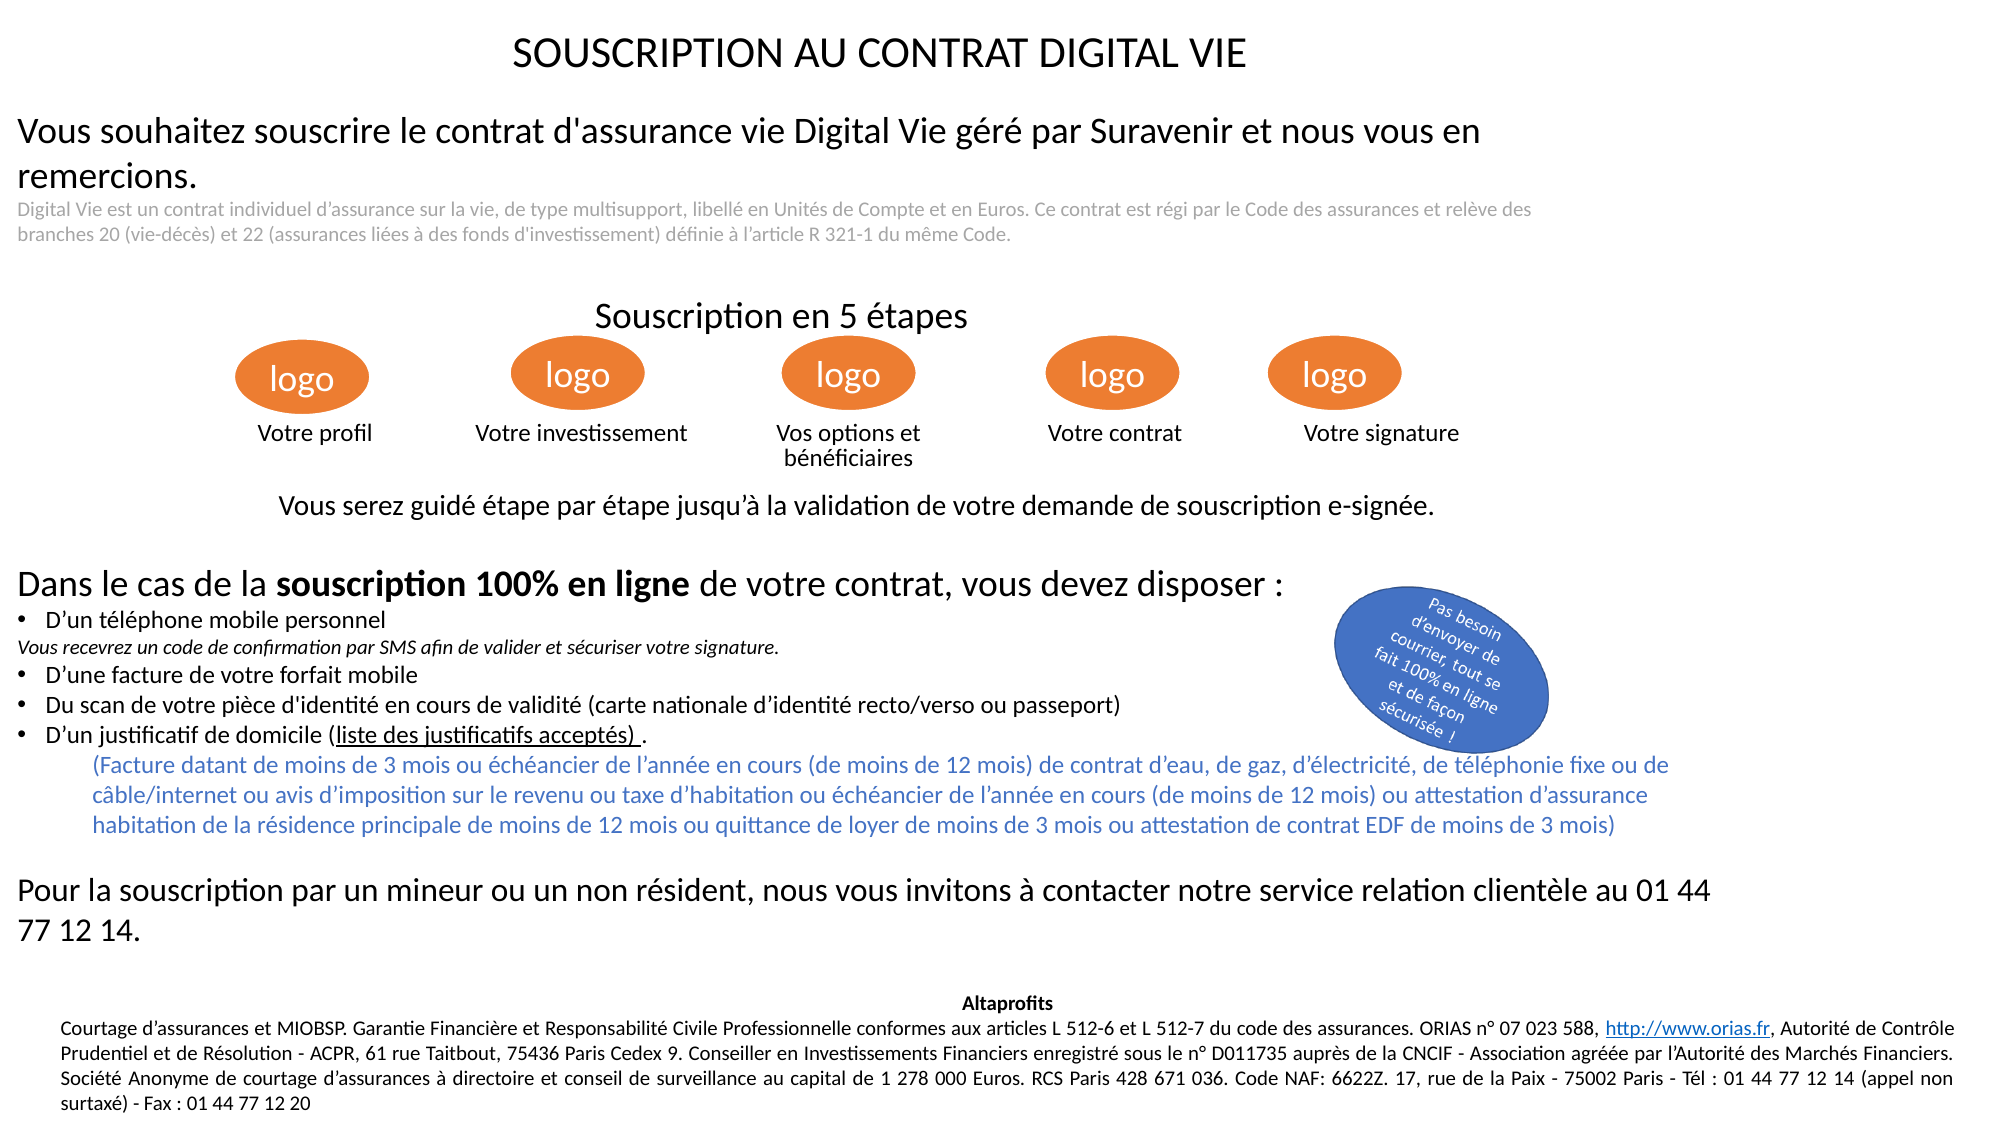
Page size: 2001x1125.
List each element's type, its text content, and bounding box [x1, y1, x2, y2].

text_box Vous serez guidé étape par étape jusqu’à la validation de votre demande de souscription e-signée. [263, 479, 1961, 574]
table_header Votre contrat [982, 415, 1248, 479]
table_header Vos options et bénéficiaires [715, 415, 982, 479]
subtitle SOUSCRIPTION AU CONTRAT DIGITAL VIE [130, 21, 1631, 85]
text_box logo [508, 333, 647, 413]
text_box logo [1265, 333, 1404, 413]
picture [1334, 581, 1549, 763]
text_box Dans le cas de la souscription 100% en ligne de votre contrat, vous devez disposer : D’un téléphone mobile personnel Vous recevrez un code de confirmation par SMS afin de valider et sécuriser votre signature. D’une facture de votre forfait mobile Du scan de votre pièce d'identité en cours de validité (carte nationale d’identité recto/verso ou passeport) D’un justificatif de domicile (liste des justificatifs acceptés) . (Facture datant de moins de 3 mois ou échéancier de l’année en cours (de moins de 12 mois) de contrat d’eau, de gaz, d’électricité, de téléphonie fixe ou de câble/internet ou avis d’imposition sur le revenu ou taxe d’habitation ou échéancier de l’année en cours (de moins de 12 mois) ou attestation d’assurance habitation de la résidence principale de moins de 12 mois ou quittance de loyer de moins de 3 mois ou attestation de contrat EDF de moins de 3 mois) Pour la souscription par un mineur ou un non résident, nous vous invitons à contacter notre service relation clientèle au 01 44 77 12 14. [2, 551, 1767, 956]
text_box Vous souhaitez souscrire le contrat d'assurance vie Digital Vie géré par Suravenir et nous vous en remercions. Digital Vie est un contrat individuel d’assurance sur la vie, de type multisupport, libellé en Unités de Compte et en Euros. Ce contrat est régi par le Code des assurances et relève des branches 20 (vie-décès) et 22 (assurances liées à des fonds d'investissement) définie à l’article R 321-1 du même Code. Souscription en 5 étapes [2, 98, 1570, 344]
table_header Votre profil [182, 415, 449, 490]
table_header Votre signature [1248, 415, 1515, 479]
text_box logo [779, 333, 918, 413]
text_box Altaprofits Courtage d’assurances et MIOBSP. Garantie Financière et Responsabilité Civile Professionnelle conformes aux articles L 512-6 et L 512-7 du code des assurances. ORIAS n° 07 023 588, http://www.orias.fr, Autorité de Contrôle Prudentiel et de Résolution - ACPR, 61 rue Taitbout, 75436 Paris Cedex 9. Conseiller en Investissements Financiers enregistré sous le n° D011735 auprès de la CNCIF - Association agréée par l’Autorité des Marchés Financiers. Société Anonyme de courtage d’assurances à directoire et conseil de surveillance au capital de 1 278 000 Euros. RCS Paris 428 671 036. Code NAF: 6622Z. 17, rue de la Paix - 75002 Paris - Tél : 01 44 77 12 14 (appel non surtaxé) - Fax : 01 44 77 12 20 [45, 981, 1970, 1125]
text_box logo [1043, 333, 1182, 413]
table_header Votre investissement [449, 415, 715, 479]
text_box logo [232, 337, 372, 415]
